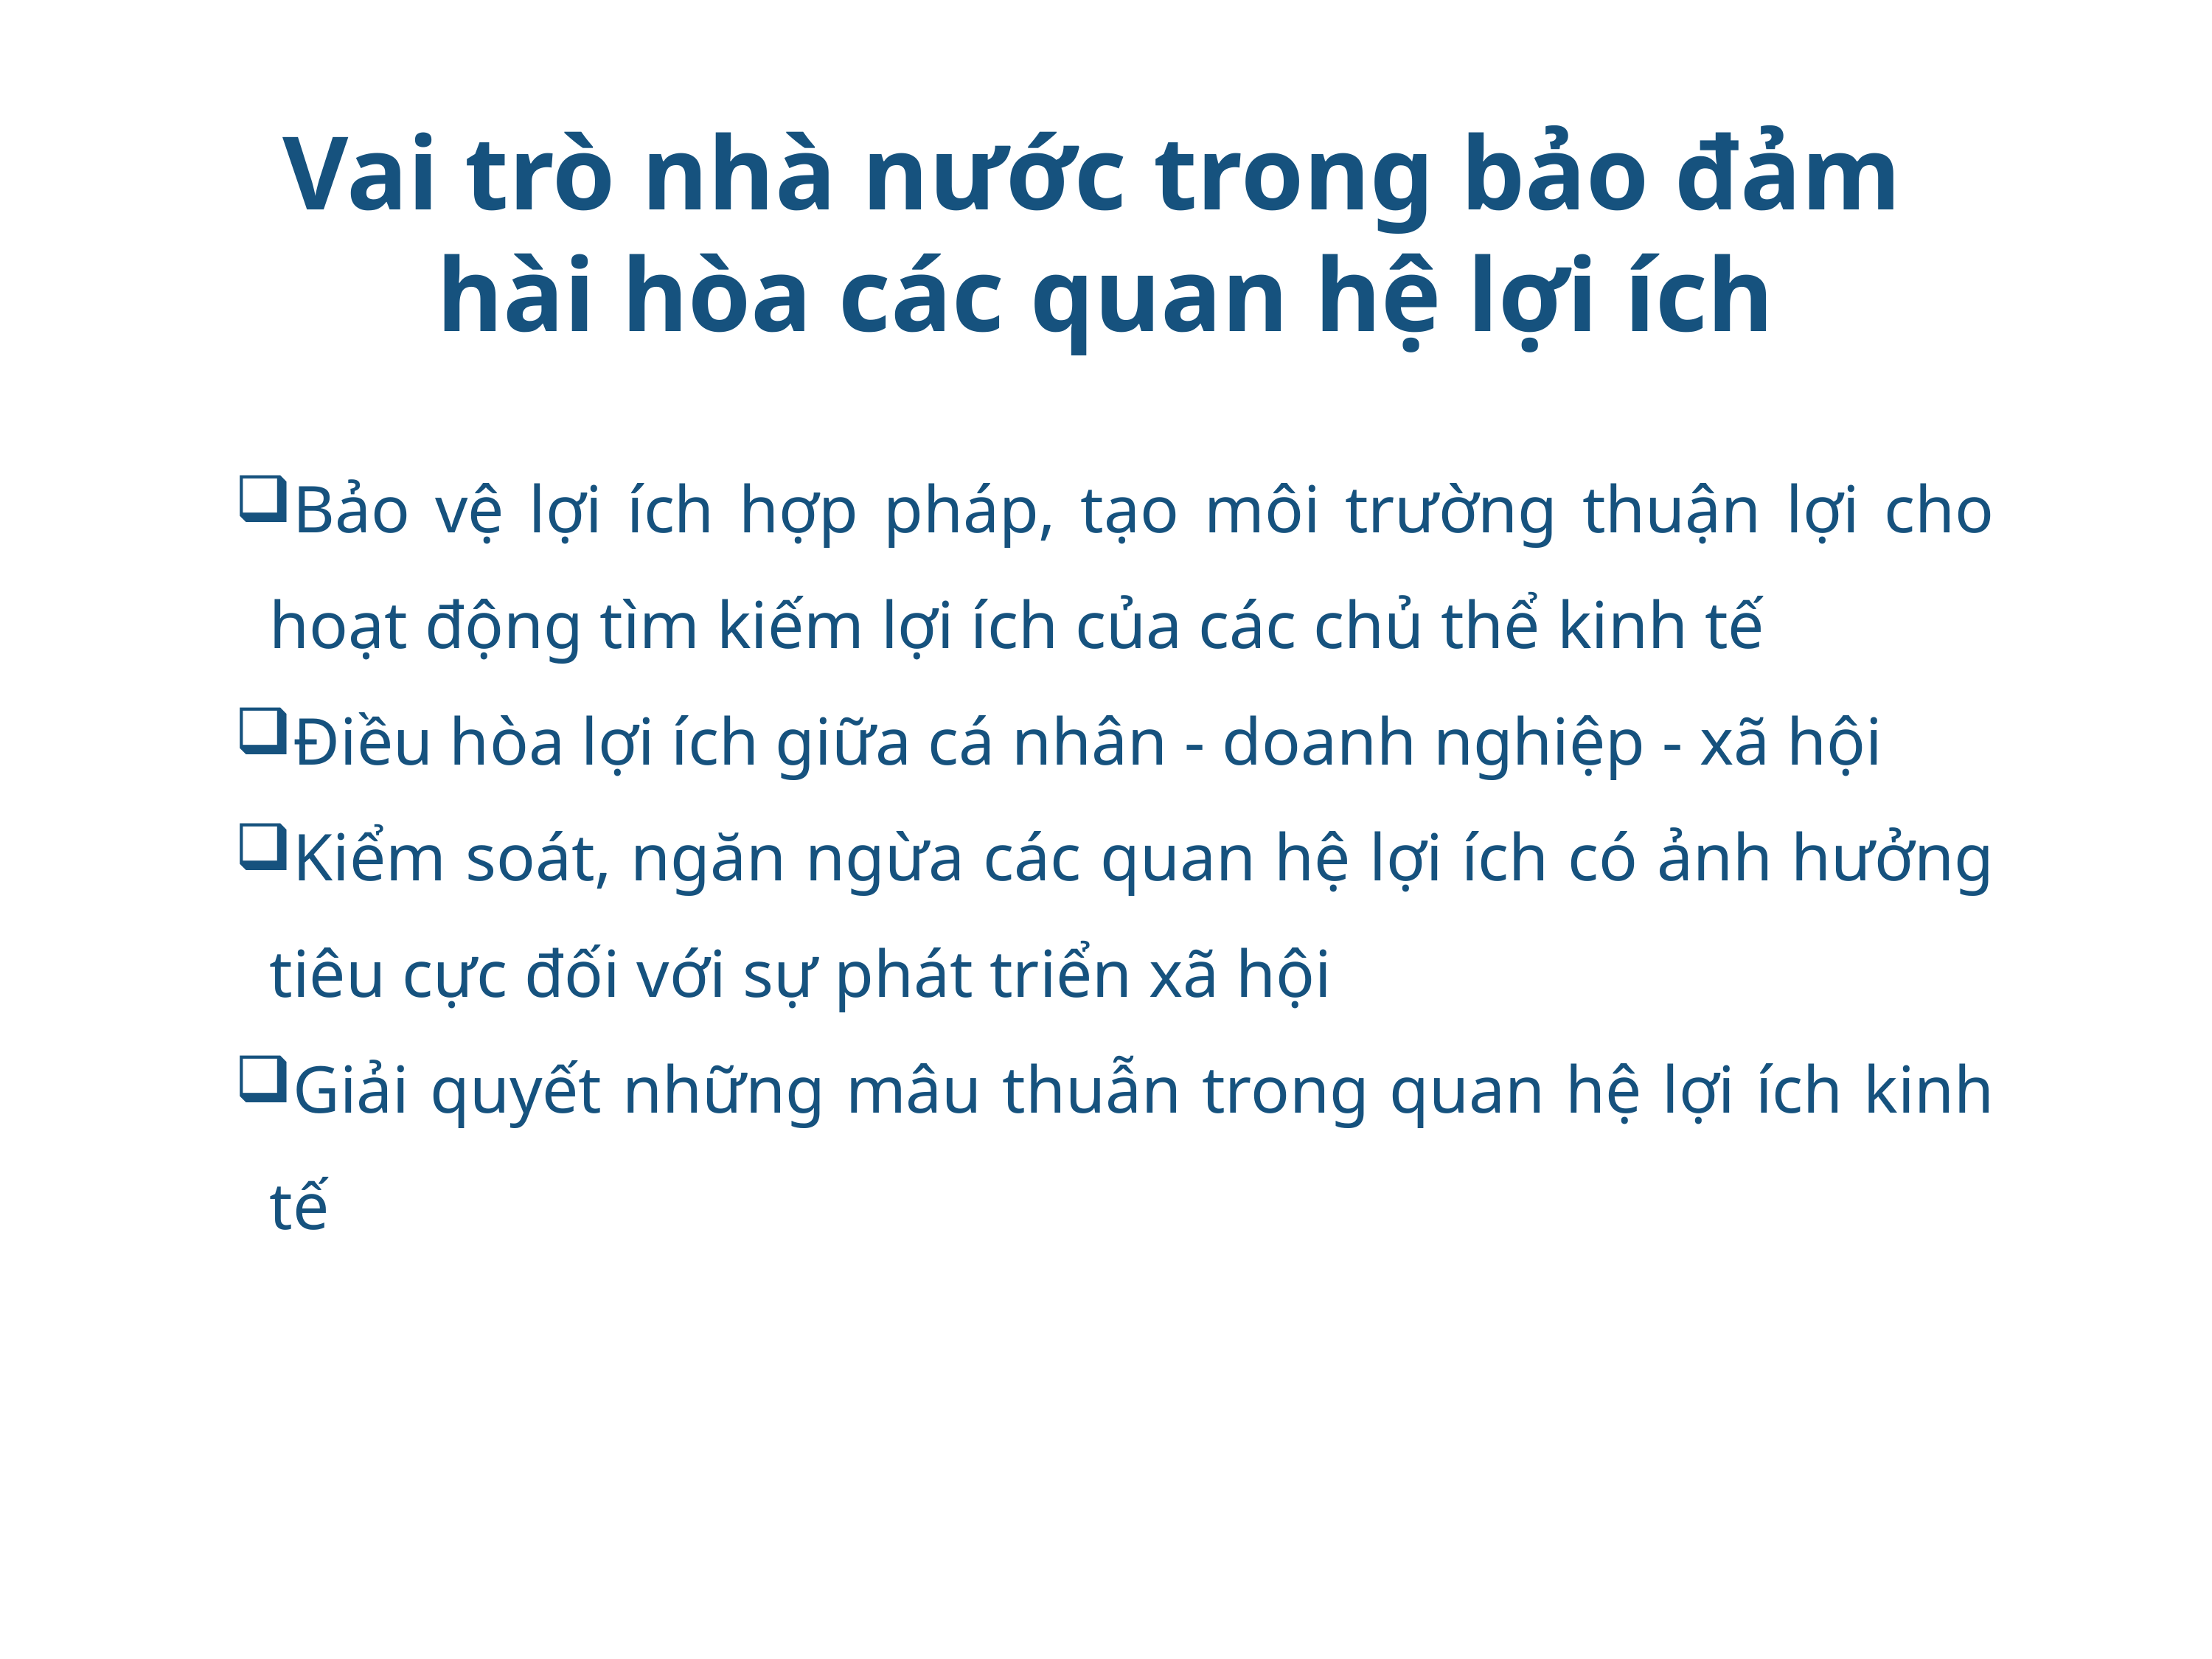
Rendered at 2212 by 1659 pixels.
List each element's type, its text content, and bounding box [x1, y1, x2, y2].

text_box Bảo vệ lợi ích hợp pháp, tạo môi trường thuận lợi cho hoạt động tìm kiếm lợi ích của các chủ thể kinh tế Điều hòa lợi ích giữa cá nhân - doanh nghiệp - xã hội Kiểm soát, ngăn ngừa các quan hệ lợi ích có ảnh hưởng tiêu cực đối với sự phát triển xã hội Giải quyết những mâu thuẫn trong quan hệ lợi ích kinh tế [224, 424, 2006, 1248]
title Vai trò nhà nước trong bảo đảm hài hòa các quan hệ lợi ích [111, 92, 2101, 369]
